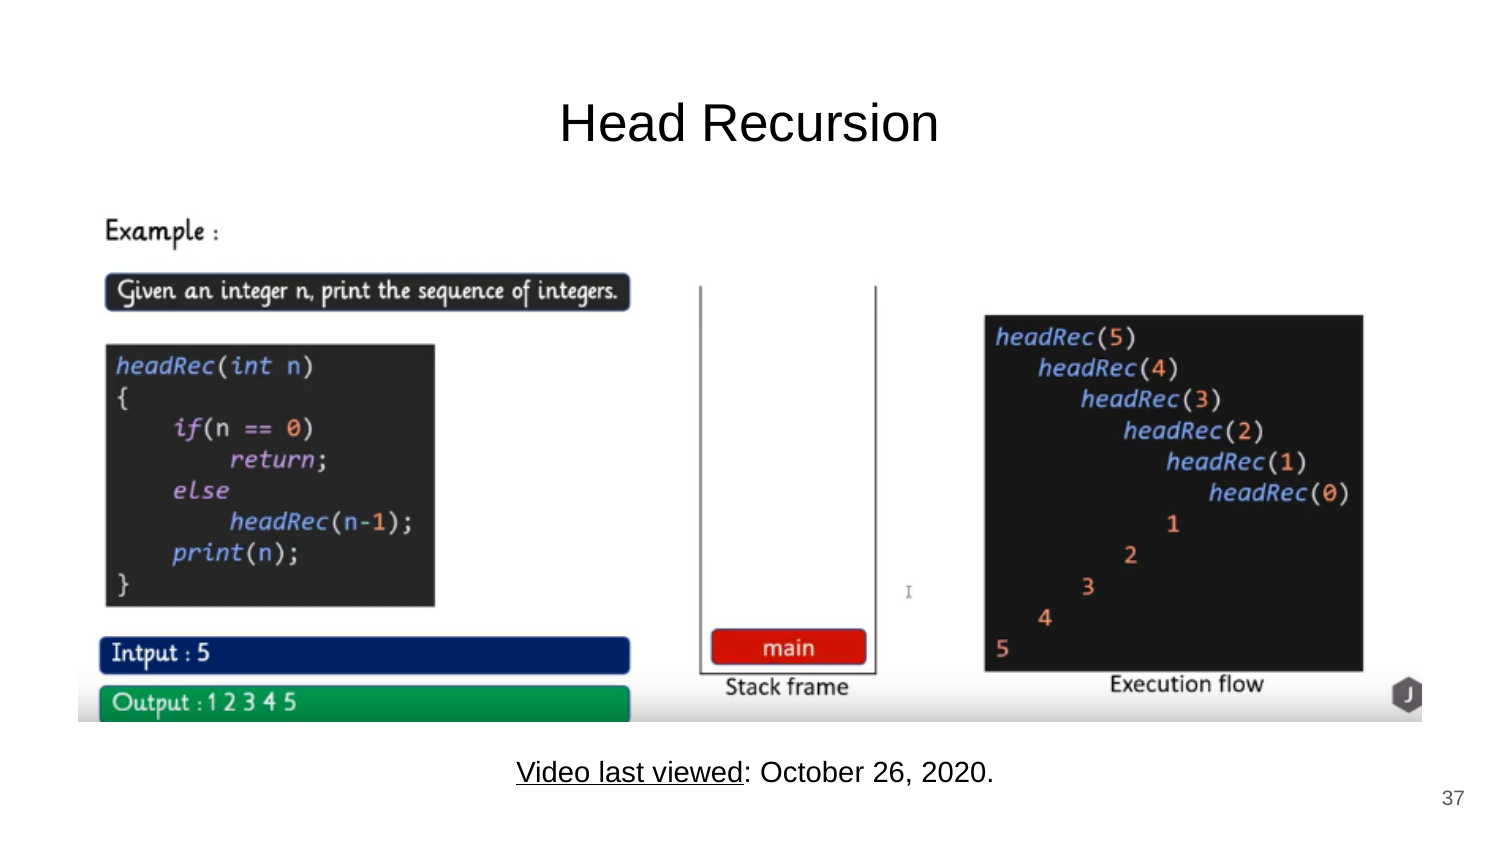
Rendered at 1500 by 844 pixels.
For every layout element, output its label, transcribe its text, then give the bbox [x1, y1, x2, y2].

title Head Recursion [51, 72, 1449, 167]
slide_number 37 [1389, 764, 1480, 830]
picture [78, 203, 1422, 722]
text_box Video last viewed: October 26, 2020. [501, 745, 1010, 796]
